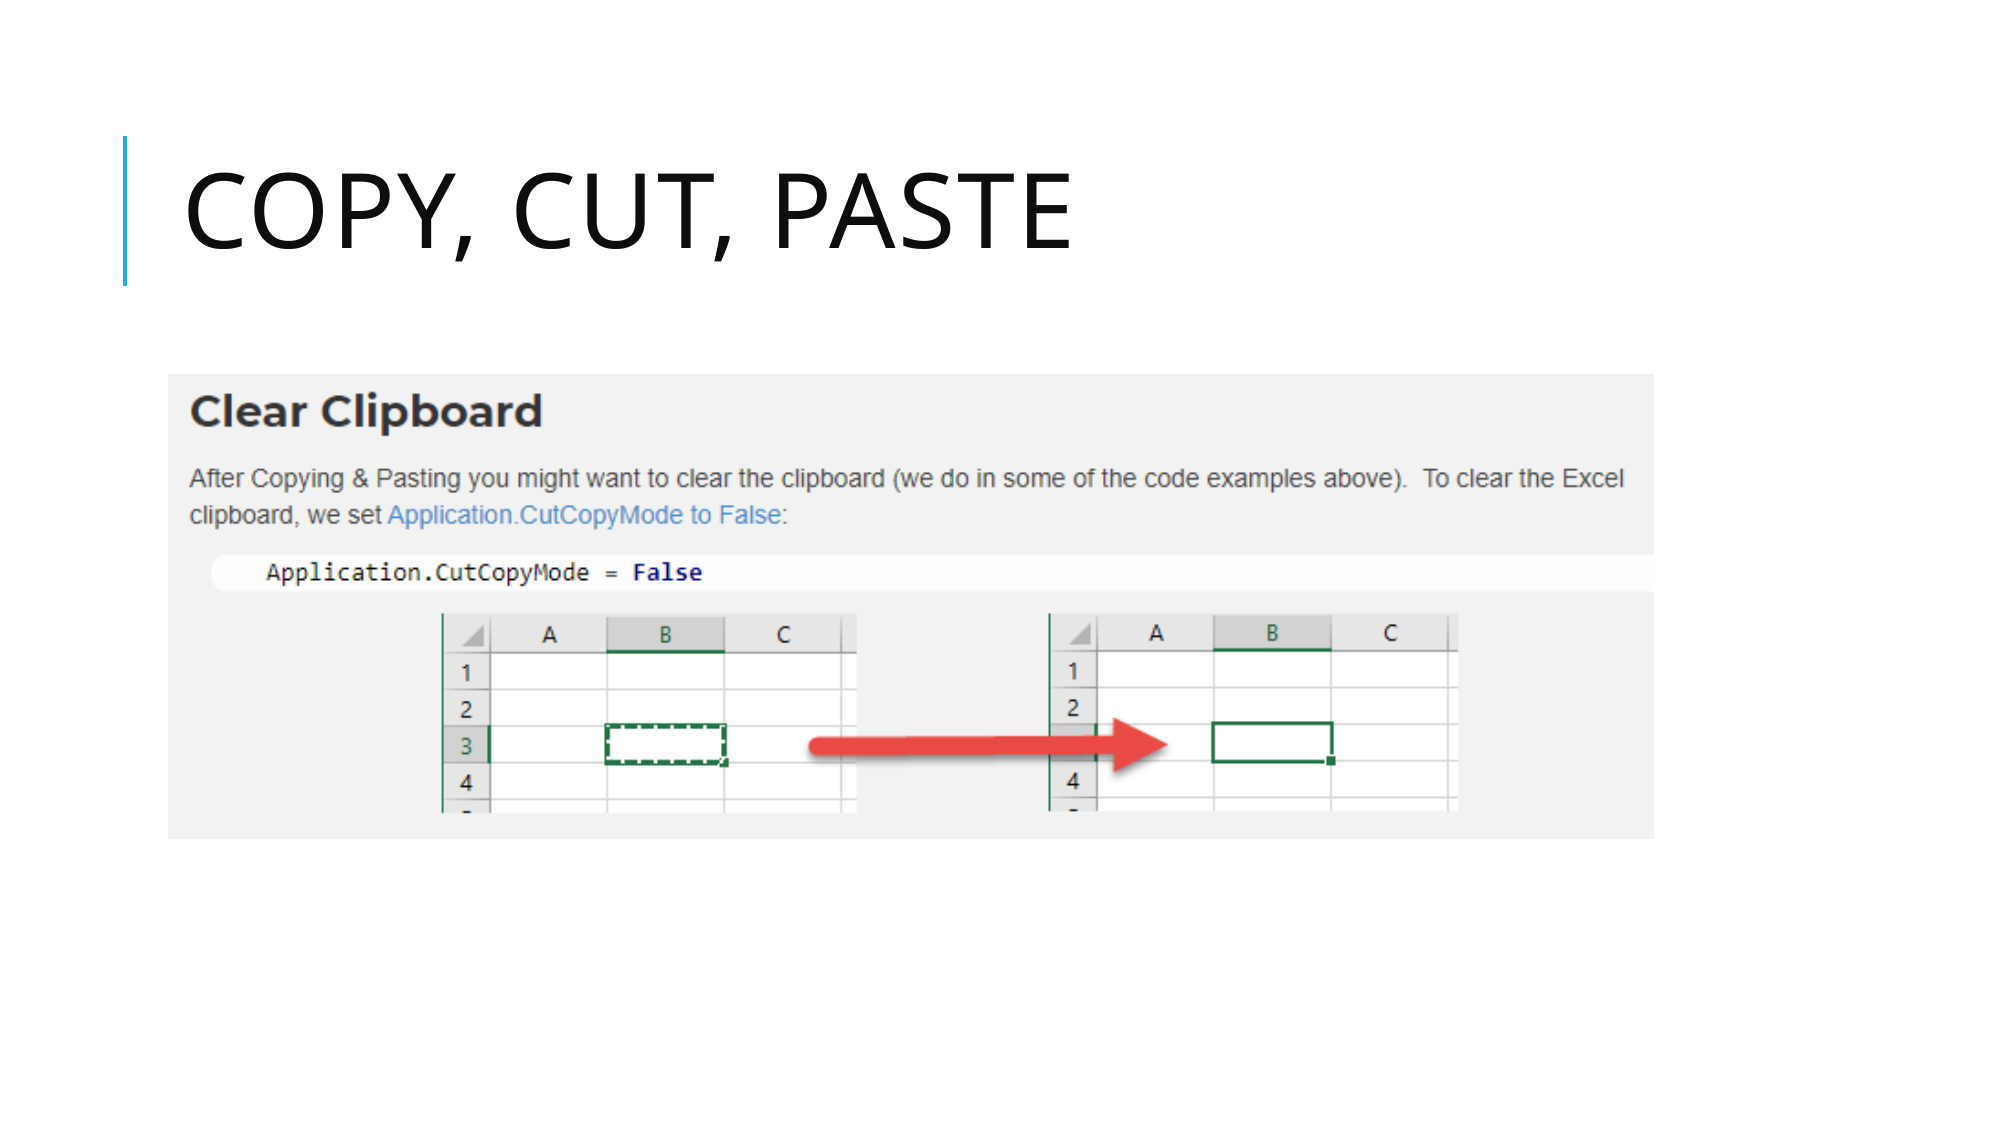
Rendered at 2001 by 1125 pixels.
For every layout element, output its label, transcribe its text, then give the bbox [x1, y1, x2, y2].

picture [167, 374, 1654, 840]
title Copy, cut, paste [168, 96, 1763, 342]
